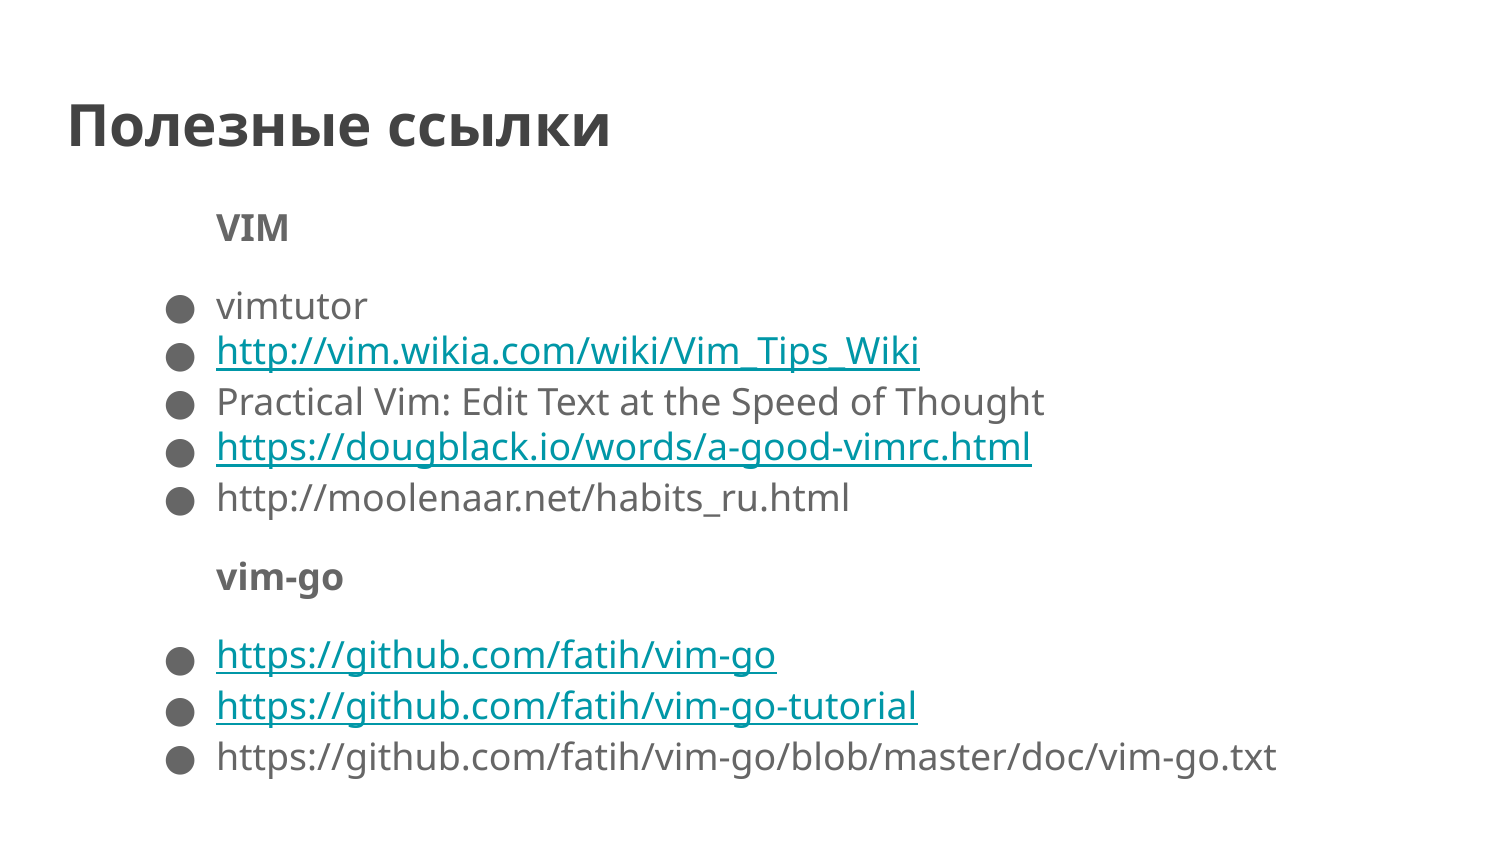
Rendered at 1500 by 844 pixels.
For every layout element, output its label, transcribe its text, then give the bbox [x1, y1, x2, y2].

list VIM vimtutor http://vim.wikia.com/wiki/Vim_Tips_Wiki Practical Vim: Edit Text at the Speed of Thought https://dougblack.io/words/a-good-vimrc.html http://moolenaar.net/habits_ru.html vim-go https://github.com/fatih/vim-go https://github.com/fatih/vim-go-tutorial https://github.com/fatih/vim-go/blob/master/doc/vim-go.txt [51, 189, 1449, 777]
title Полезные ссылки [51, 72, 1449, 167]
